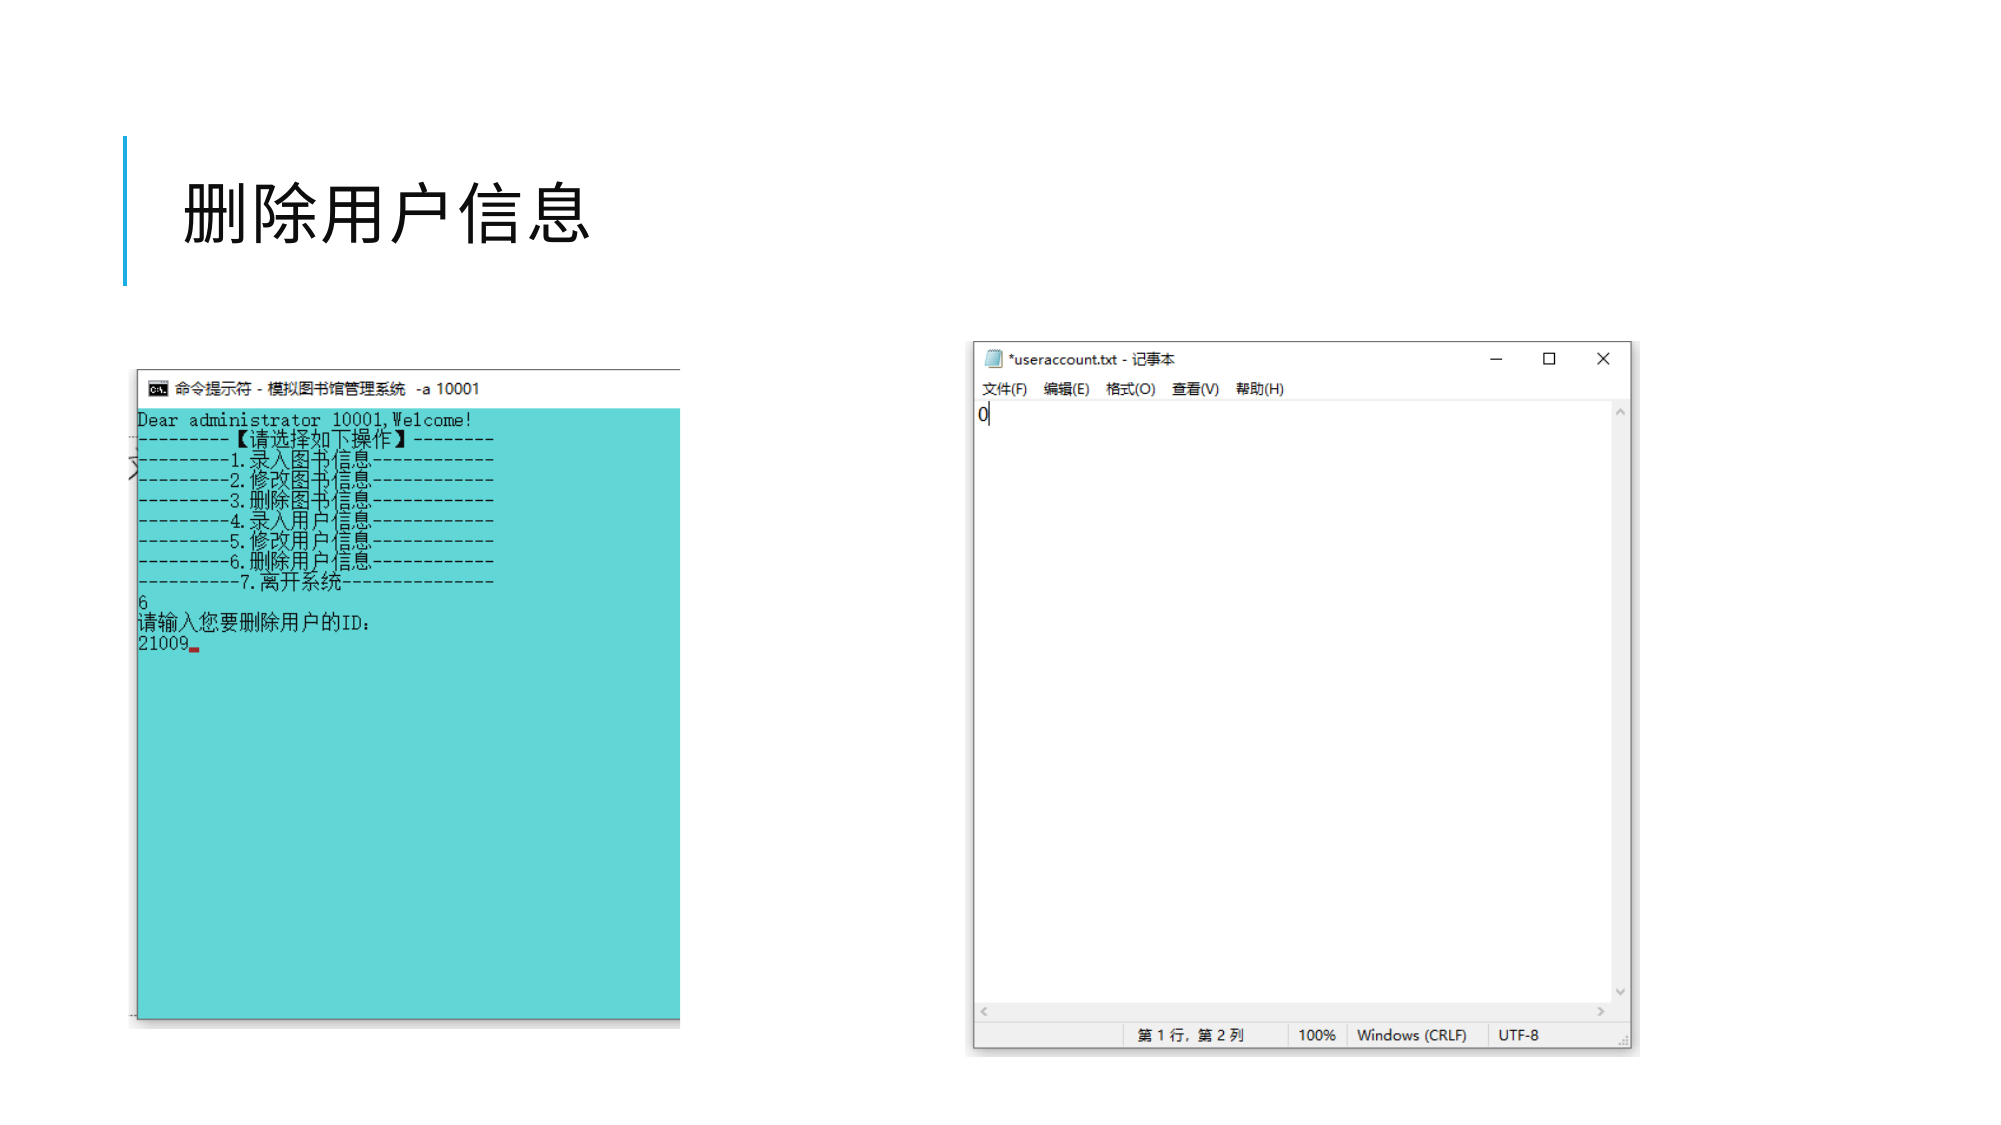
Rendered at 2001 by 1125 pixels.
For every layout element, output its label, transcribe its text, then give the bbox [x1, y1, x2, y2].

title 删除用户信息 [168, 96, 1763, 342]
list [128, 368, 681, 1030]
picture [964, 341, 1641, 1057]
